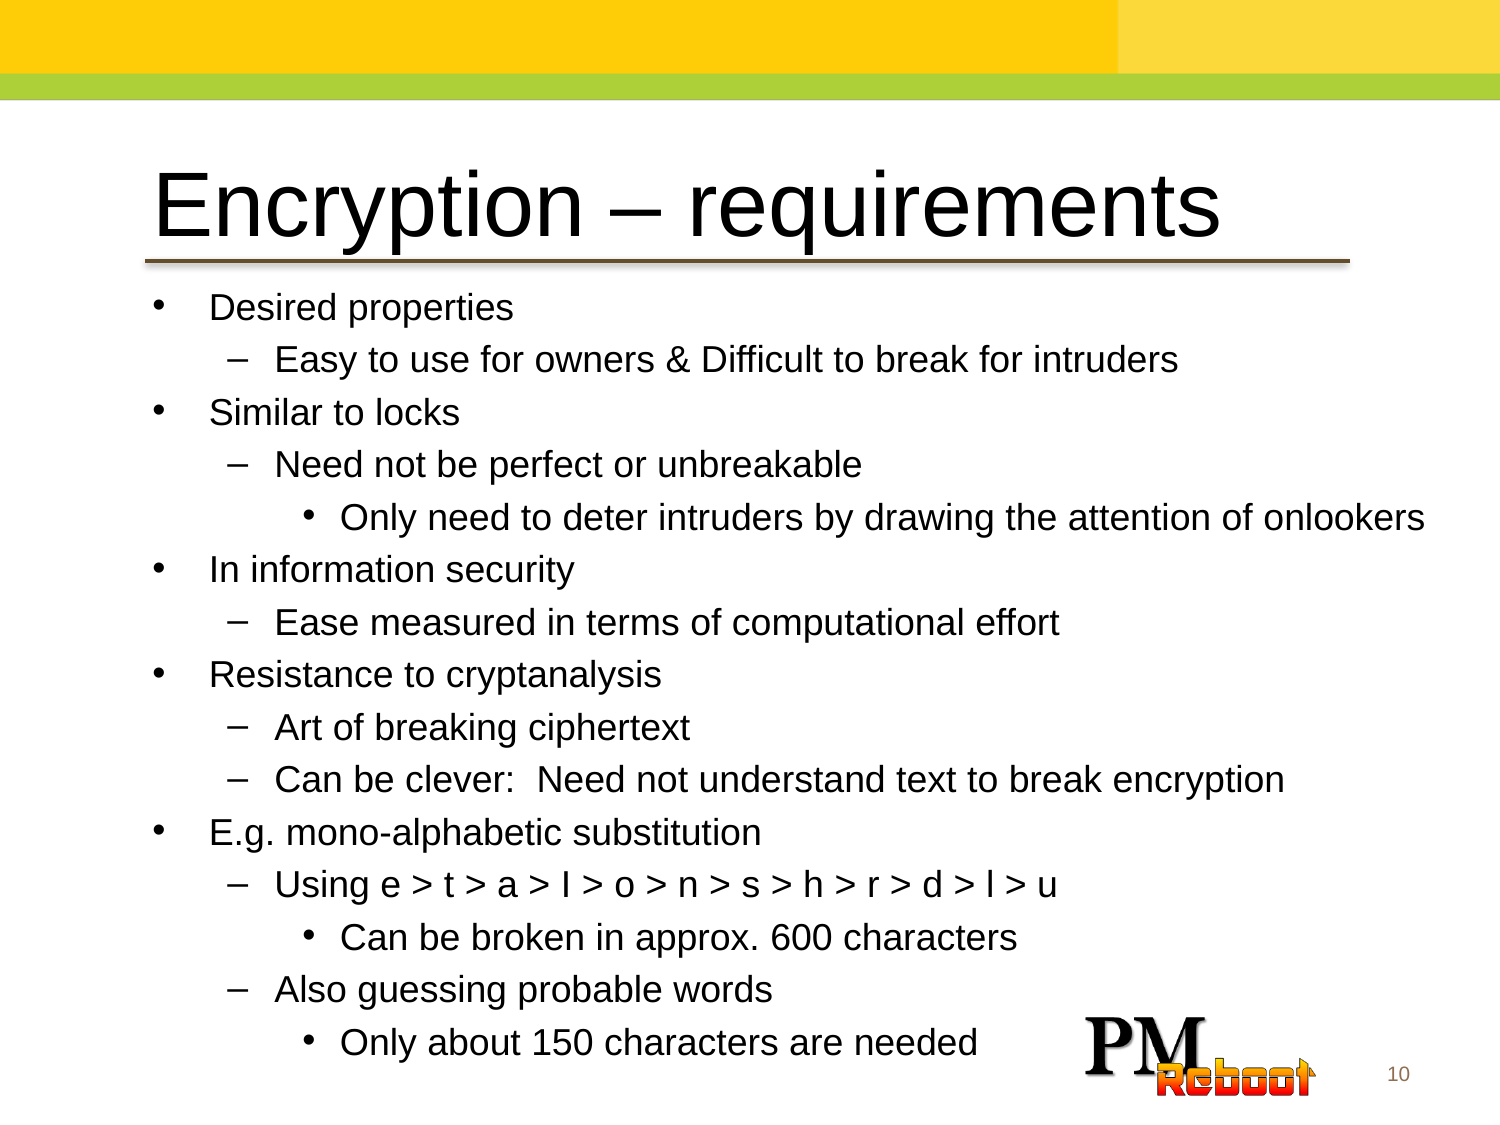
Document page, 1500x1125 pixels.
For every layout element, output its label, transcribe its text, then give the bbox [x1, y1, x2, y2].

picture [0, 0, 1500, 1125]
title Encryption – requirements [137, 137, 1350, 263]
list Desired properties Easy to use for owners & Difficult to break for intruders Similar to locks Need not be perfect or unbreakable Only need to deter intruders by drawing the attention of onlookers In information security Ease measured in terms of computational effort Resistance to cryptanalysis Art of breaking ciphertext Can be clever: Need not understand text to break encryption E.g. mono-alphabetic substitution Using e > t > a > I > o > n > s > h > r > d > l > u Can be broken in approx. 600 characters Also guessing probable words Only about 150 characters are needed [137, 275, 1450, 1103]
